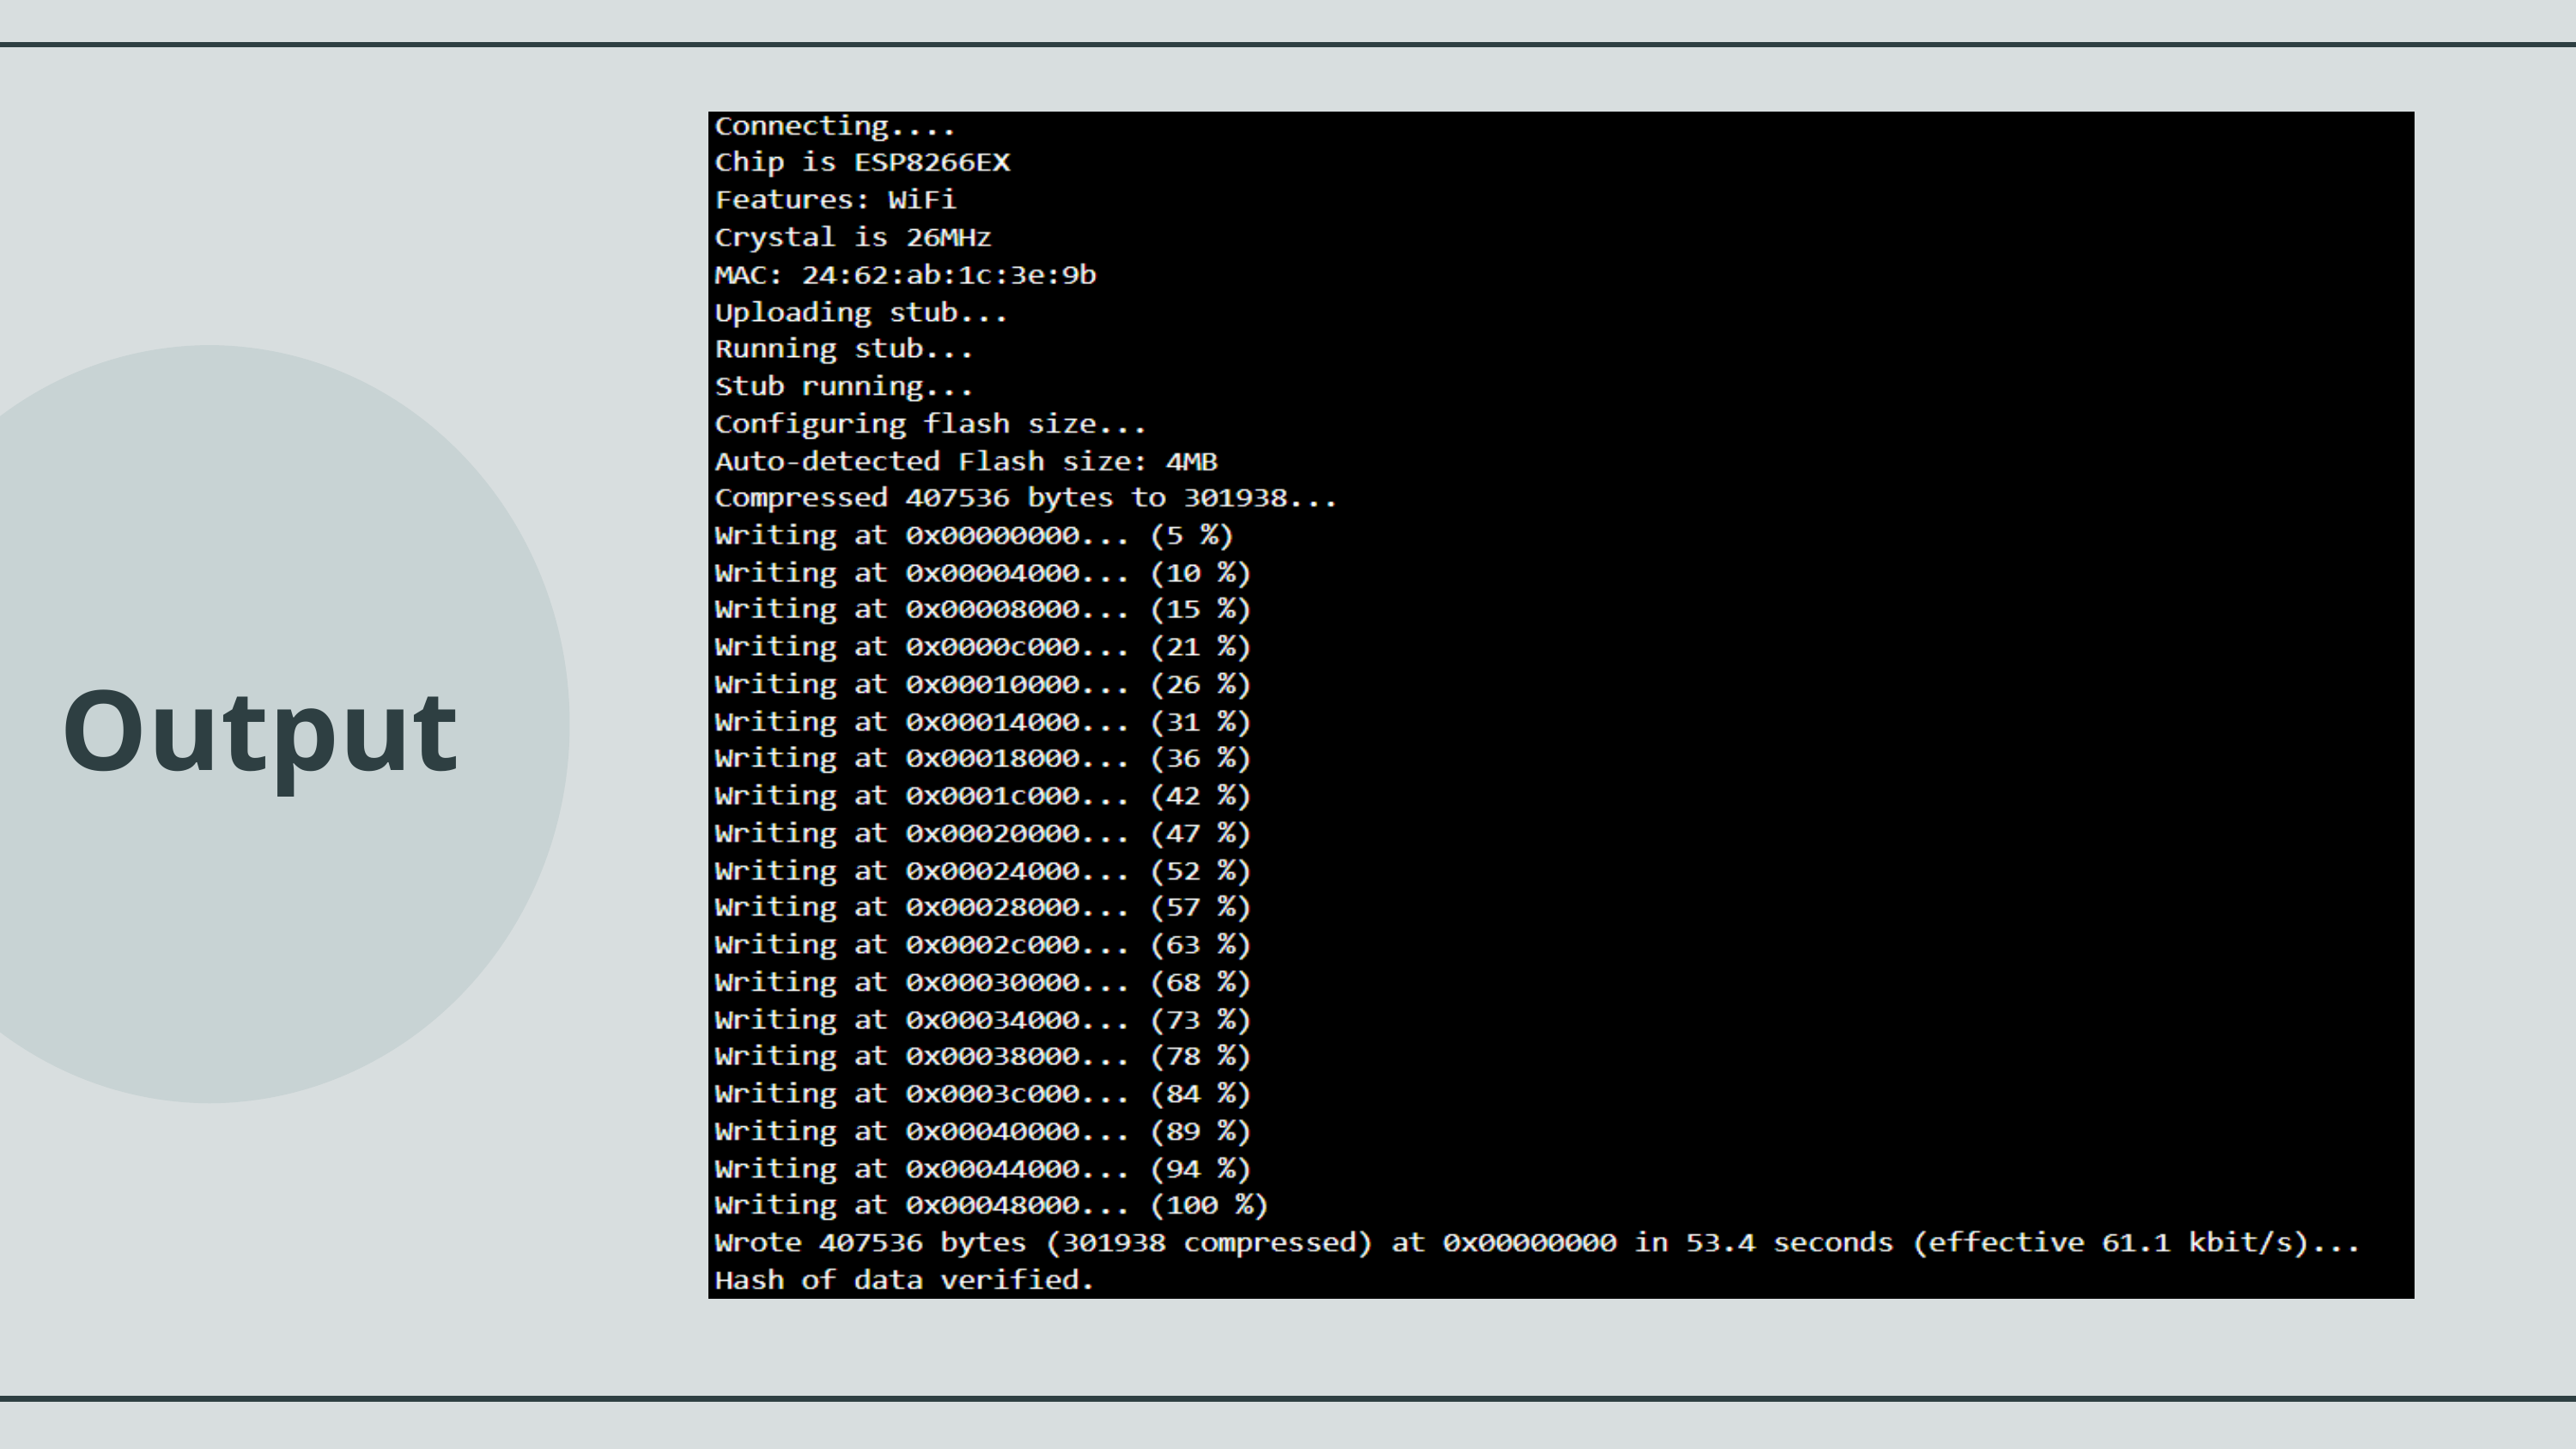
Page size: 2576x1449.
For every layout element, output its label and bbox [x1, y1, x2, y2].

text_box [0, 344, 570, 1104]
picture [708, 111, 2415, 1300]
